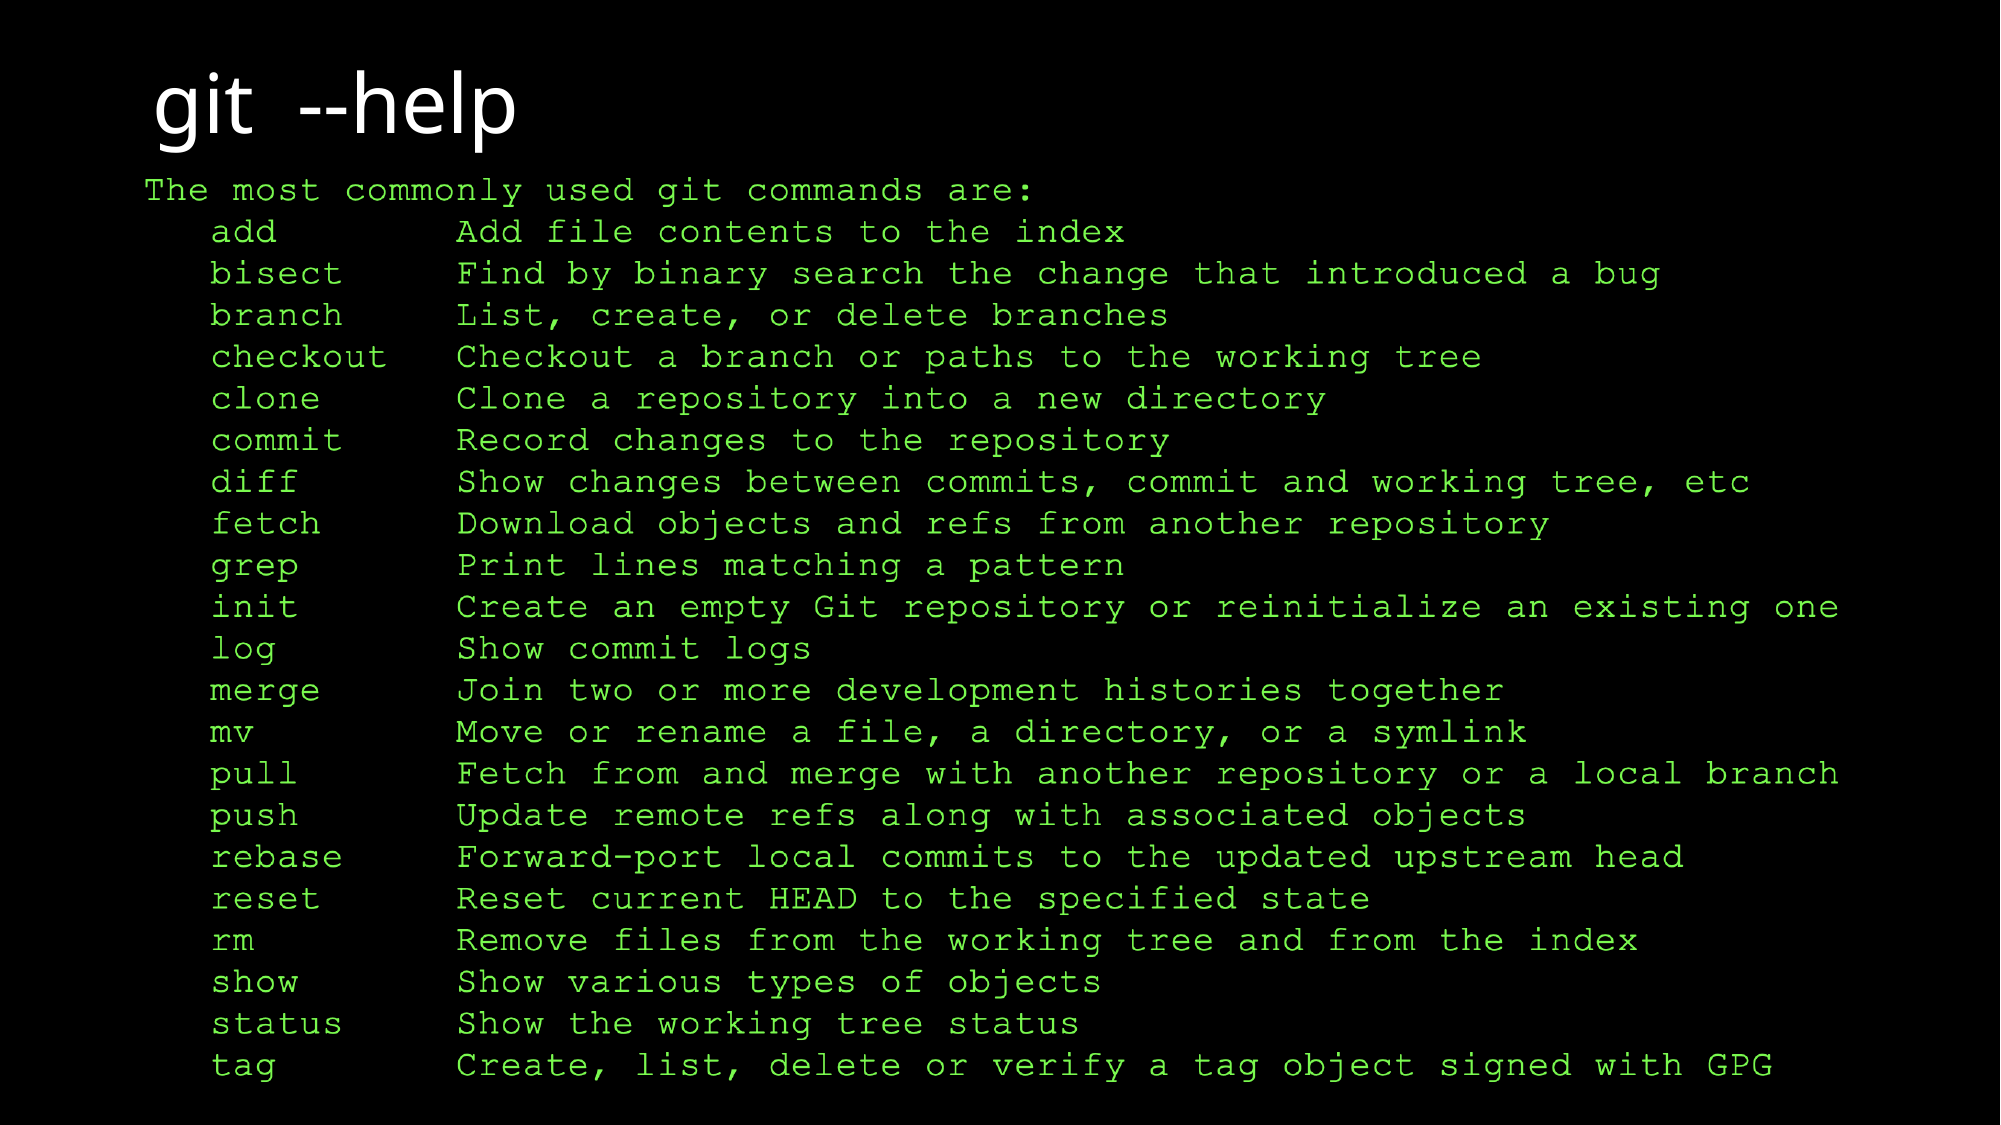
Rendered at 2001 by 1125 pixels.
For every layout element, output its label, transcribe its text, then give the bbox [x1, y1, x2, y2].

title git --help [137, 54, 1863, 159]
picture [137, 158, 1855, 1112]
